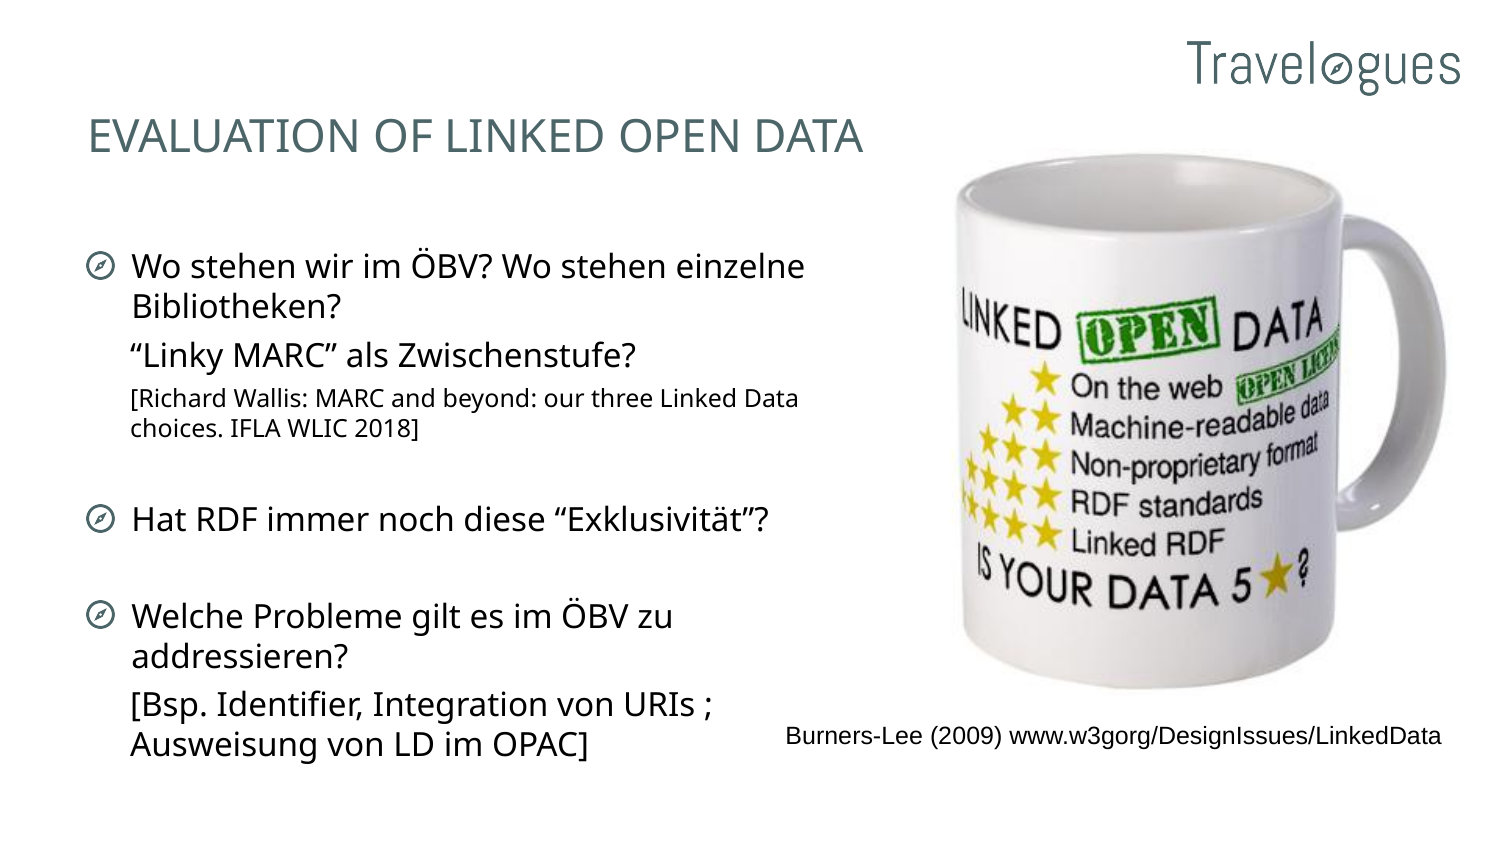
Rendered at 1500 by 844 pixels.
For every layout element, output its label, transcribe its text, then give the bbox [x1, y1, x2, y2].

picture [1187, 41, 1460, 96]
list Wo stehen wir im ÖBV? Wo stehen einzelne Bibliotheken? “Linky MARC” als Zwischenstufe? [Richard Wallis: MARC and beyond: our three Linked Data choices. IFLA WLIC 2018] Hat RDF immer noch diese “Exklusivität”? Welche Probleme gilt es im ÖBV zu addressieren? [Bsp. Identifier, Integration von URIs ; Ausweisung von LD im OPAC] [86, 197, 880, 741]
picture [86, 504, 115, 533]
picture [86, 600, 115, 629]
picture [926, 148, 1475, 696]
picture [86, 251, 115, 280]
text_box Burners-Lee (2009) www.w3gorg/DesignIssues/LinkedData [785, 719, 1447, 750]
title Evaluation of Linked Open Data [86, 43, 1117, 162]
